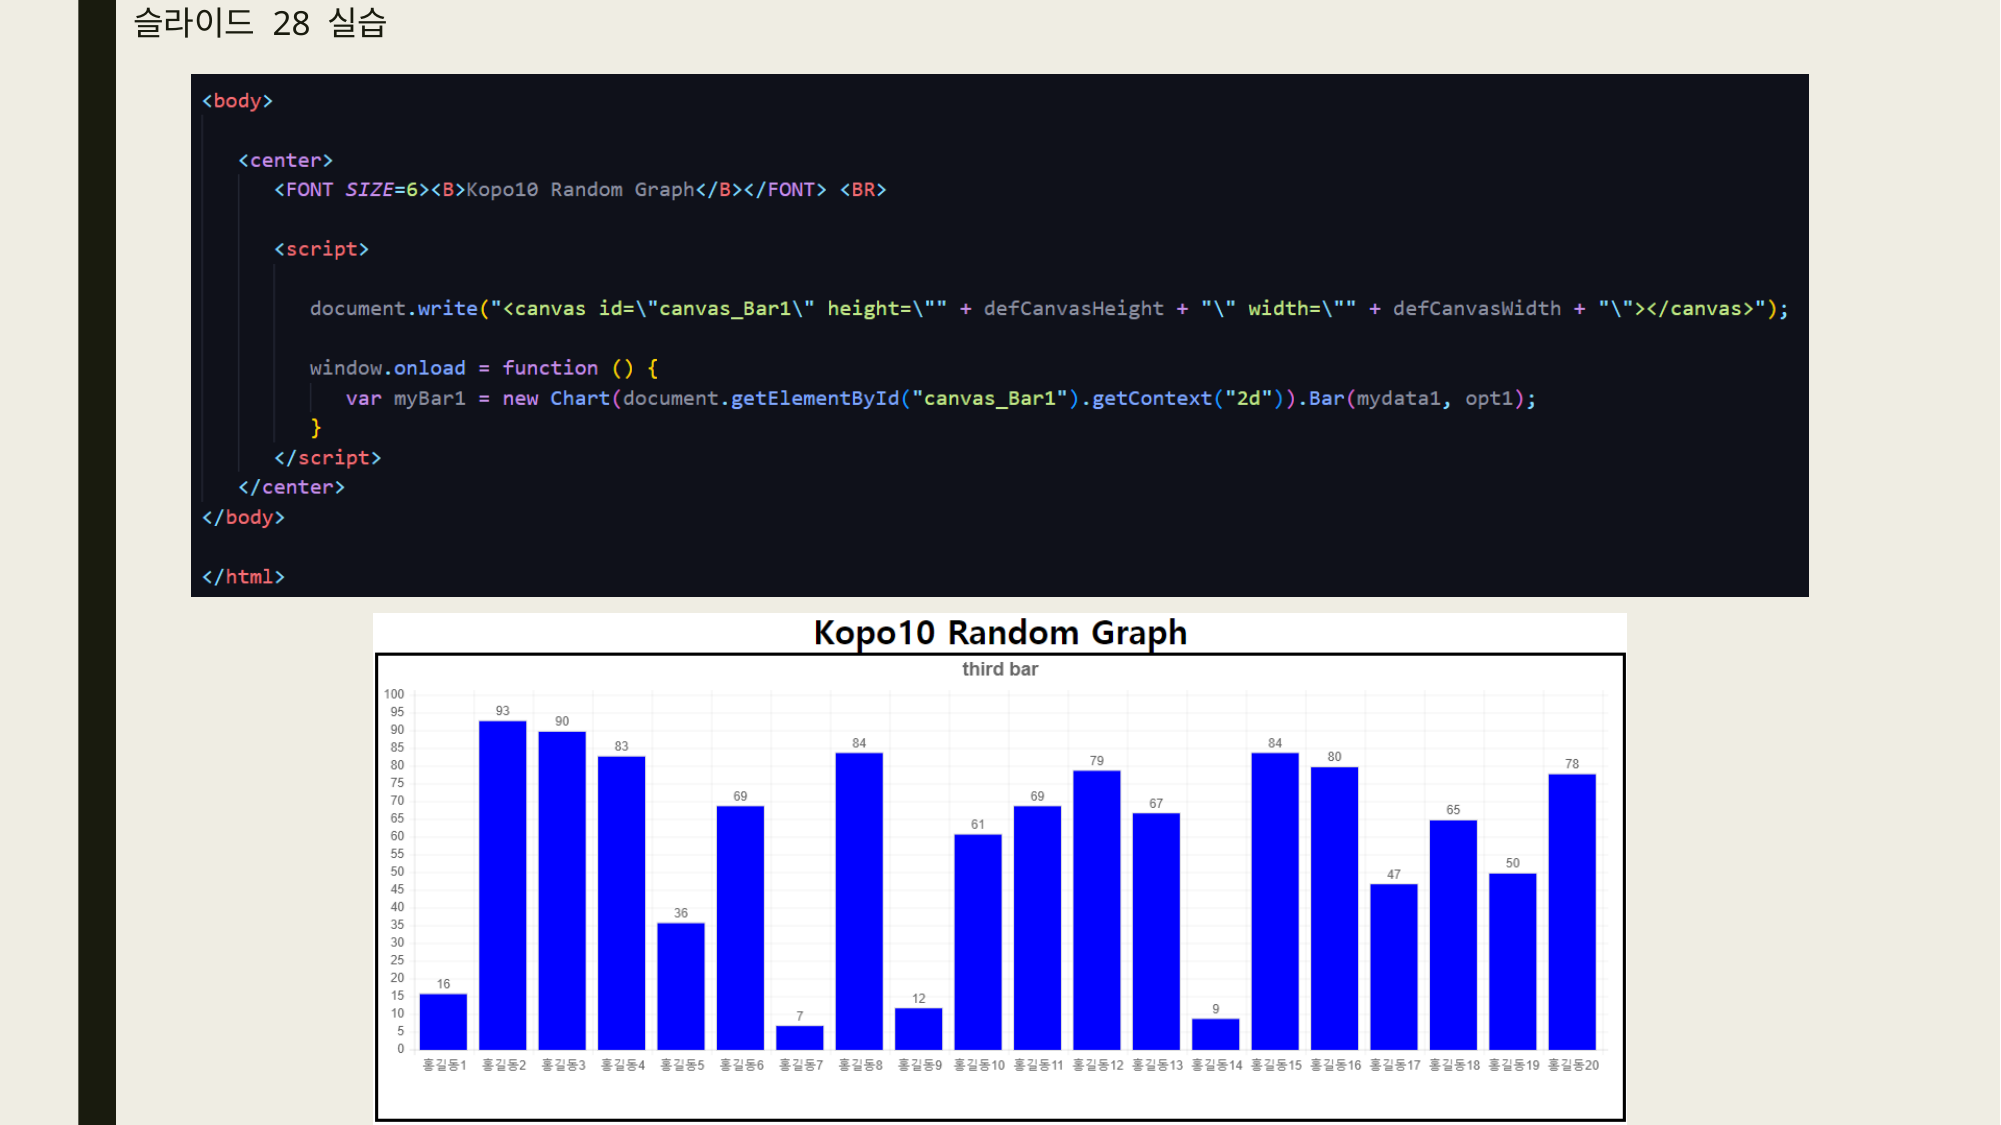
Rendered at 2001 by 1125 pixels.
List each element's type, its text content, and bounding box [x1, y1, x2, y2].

picture [373, 613, 1627, 1125]
title 슬라이드 28 실습 [118, 0, 1694, 75]
picture [191, 74, 1809, 597]
